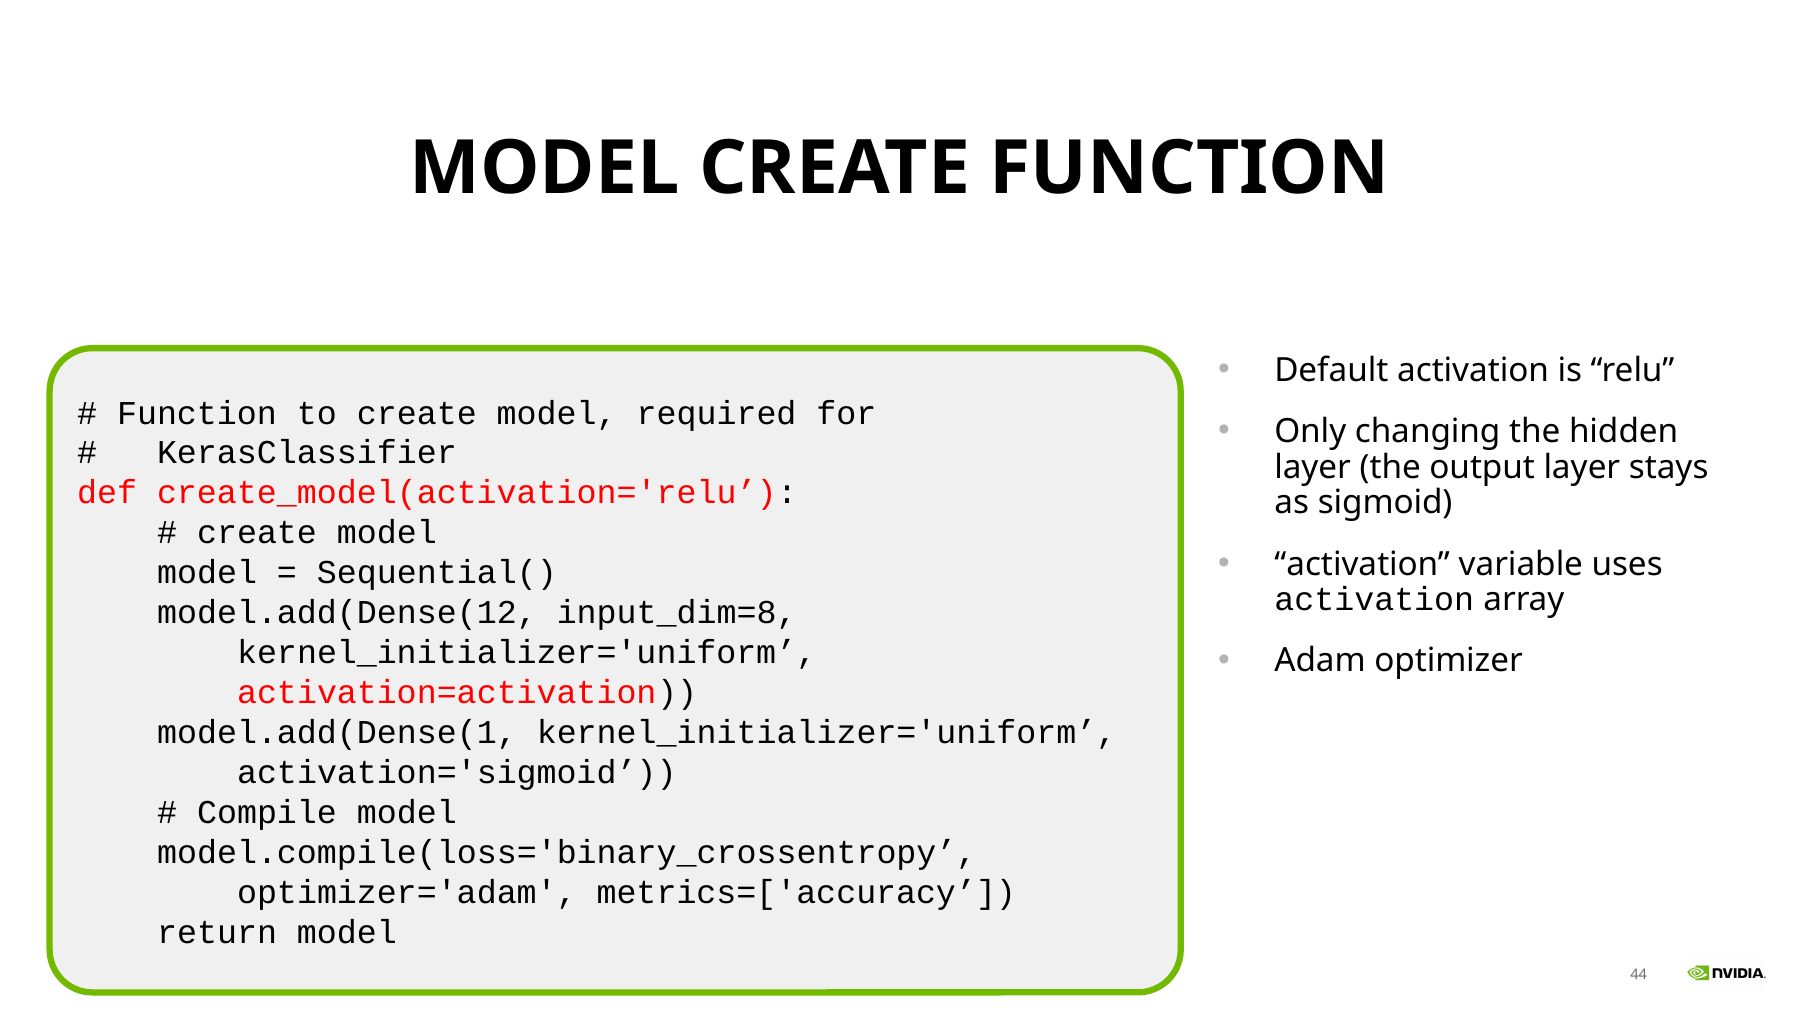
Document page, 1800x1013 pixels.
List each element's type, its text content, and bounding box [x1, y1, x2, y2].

picture [1687, 953, 1766, 993]
title Model create function [81, 120, 1719, 219]
text_box # Function to create model, required for # KerasClassifier def create_model(activation='relu’): # create model model = Sequential() model.add(Dense(12, input_dim=8, kernel_initializer='uniform’, activation=activation)) model.add(Dense(1, kernel_initializer='uniform’, activation='sigmoid’)) # Compile model model.compile(loss='binary_crossentropy’, optimizer='adam', metrics=['accuracy’]) return model [48, 347, 1182, 994]
list Default activation is “relu” Only changing the hidden layer (the output layer stays as sigmoid) “activation” variable uses activation array Adam optimizer [1202, 344, 1765, 956]
